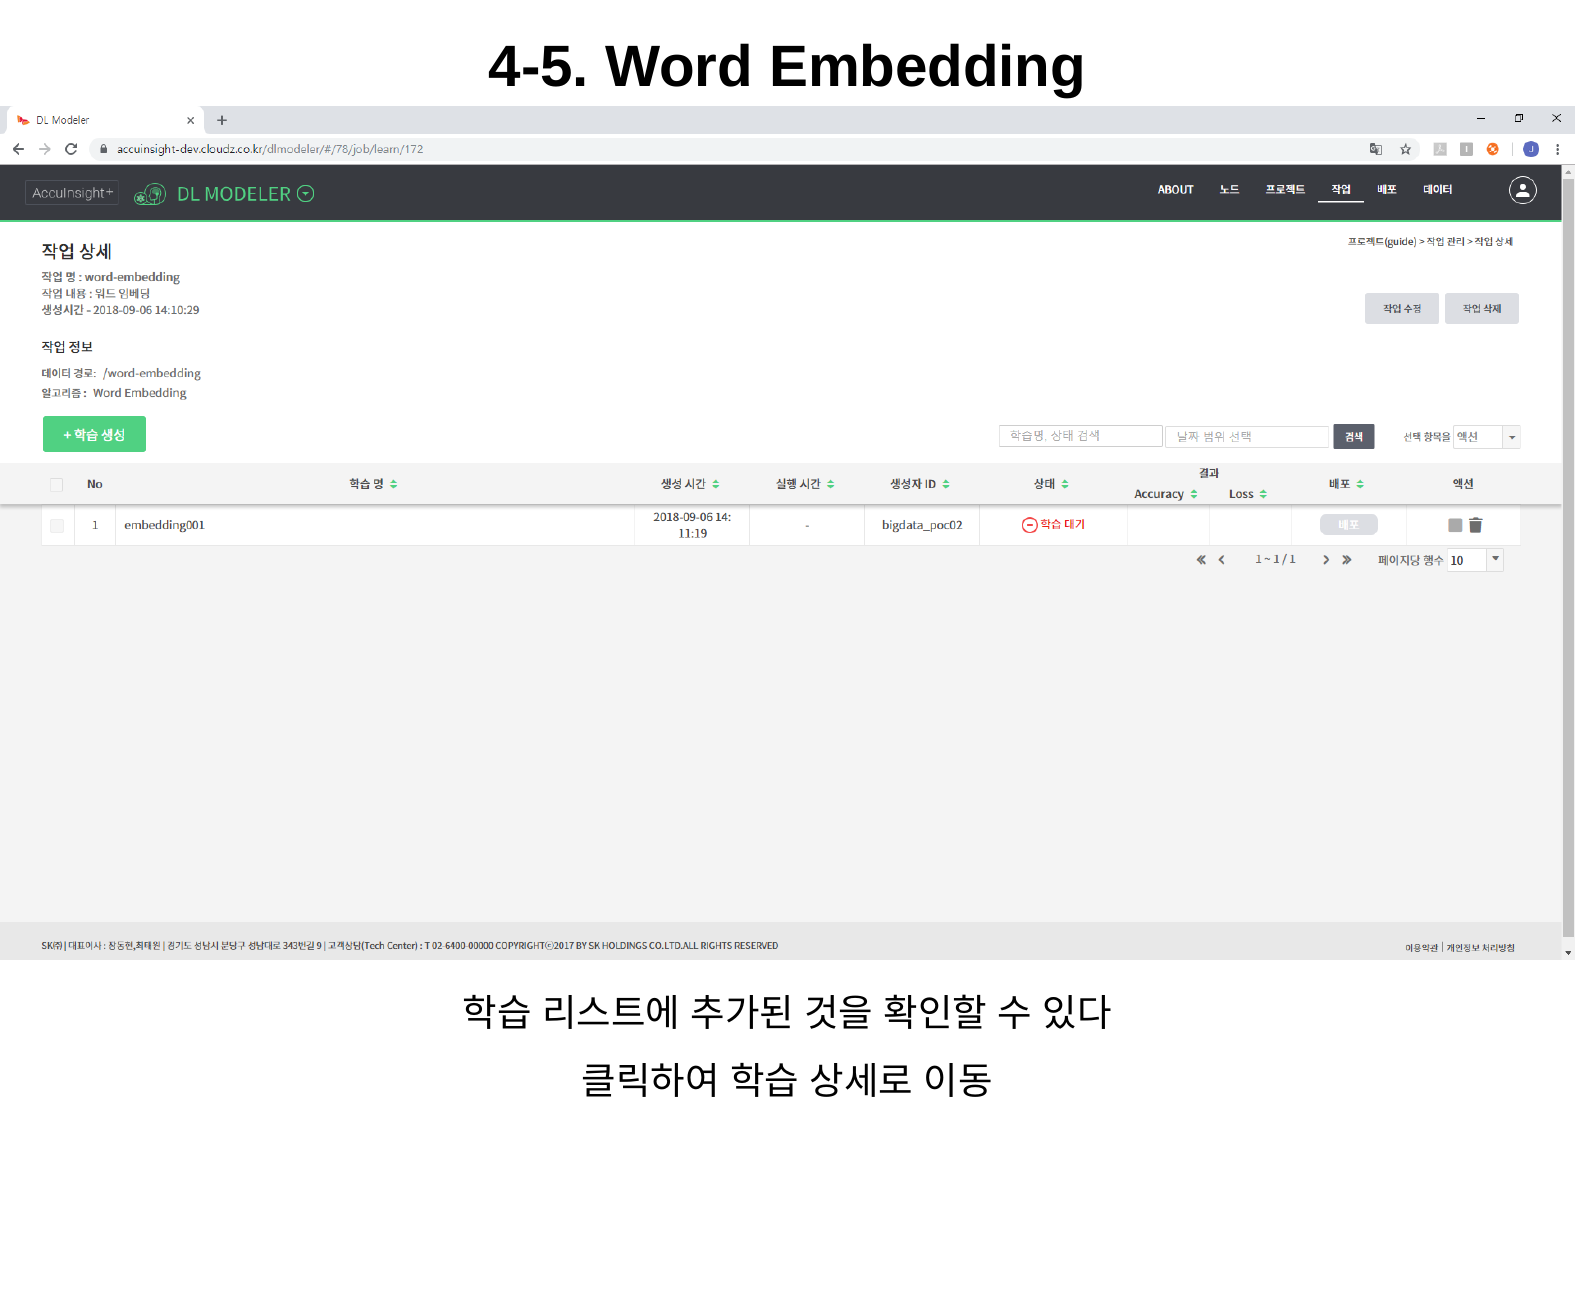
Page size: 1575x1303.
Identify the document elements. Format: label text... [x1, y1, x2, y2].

picture [0, 106, 1575, 960]
text_box 4-5. Word Embedding [0, 20, 1575, 106]
text_box 학습 리스트에 추가된 것을 확인할 수 있다 클릭하여 학습 상세로 이동 [0, 960, 1575, 1109]
